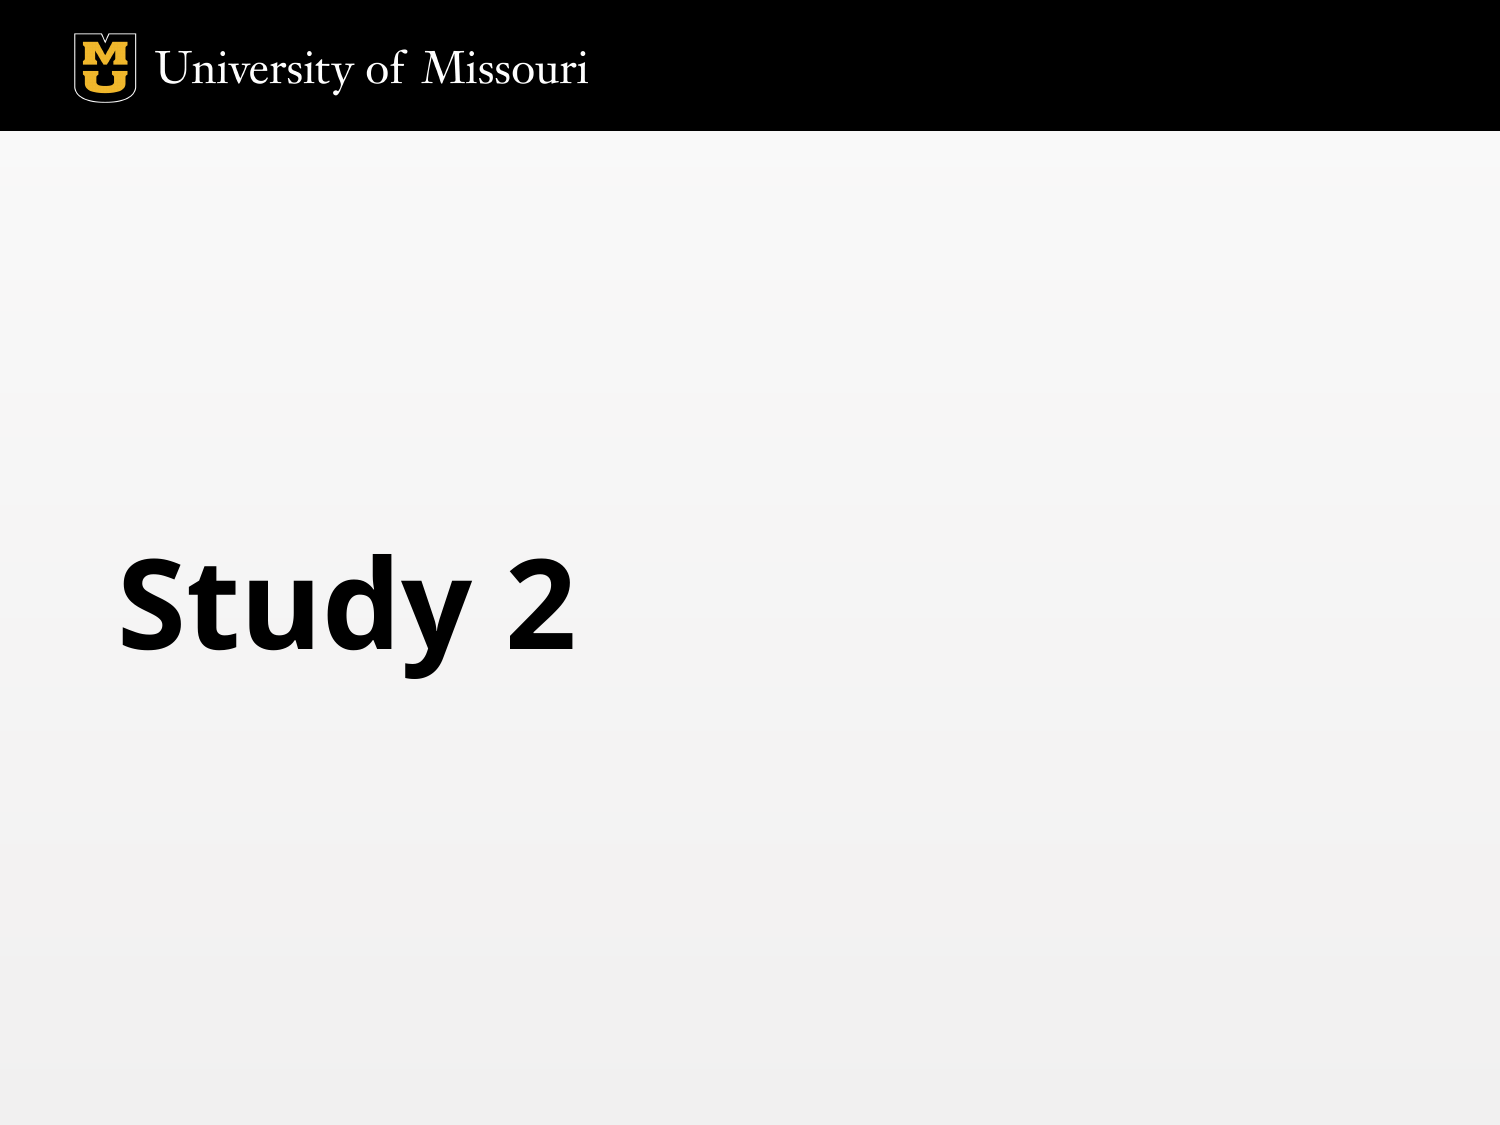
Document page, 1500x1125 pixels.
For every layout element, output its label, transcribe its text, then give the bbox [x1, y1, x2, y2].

title Study 2 [102, 215, 1397, 684]
picture [54, 13, 608, 123]
